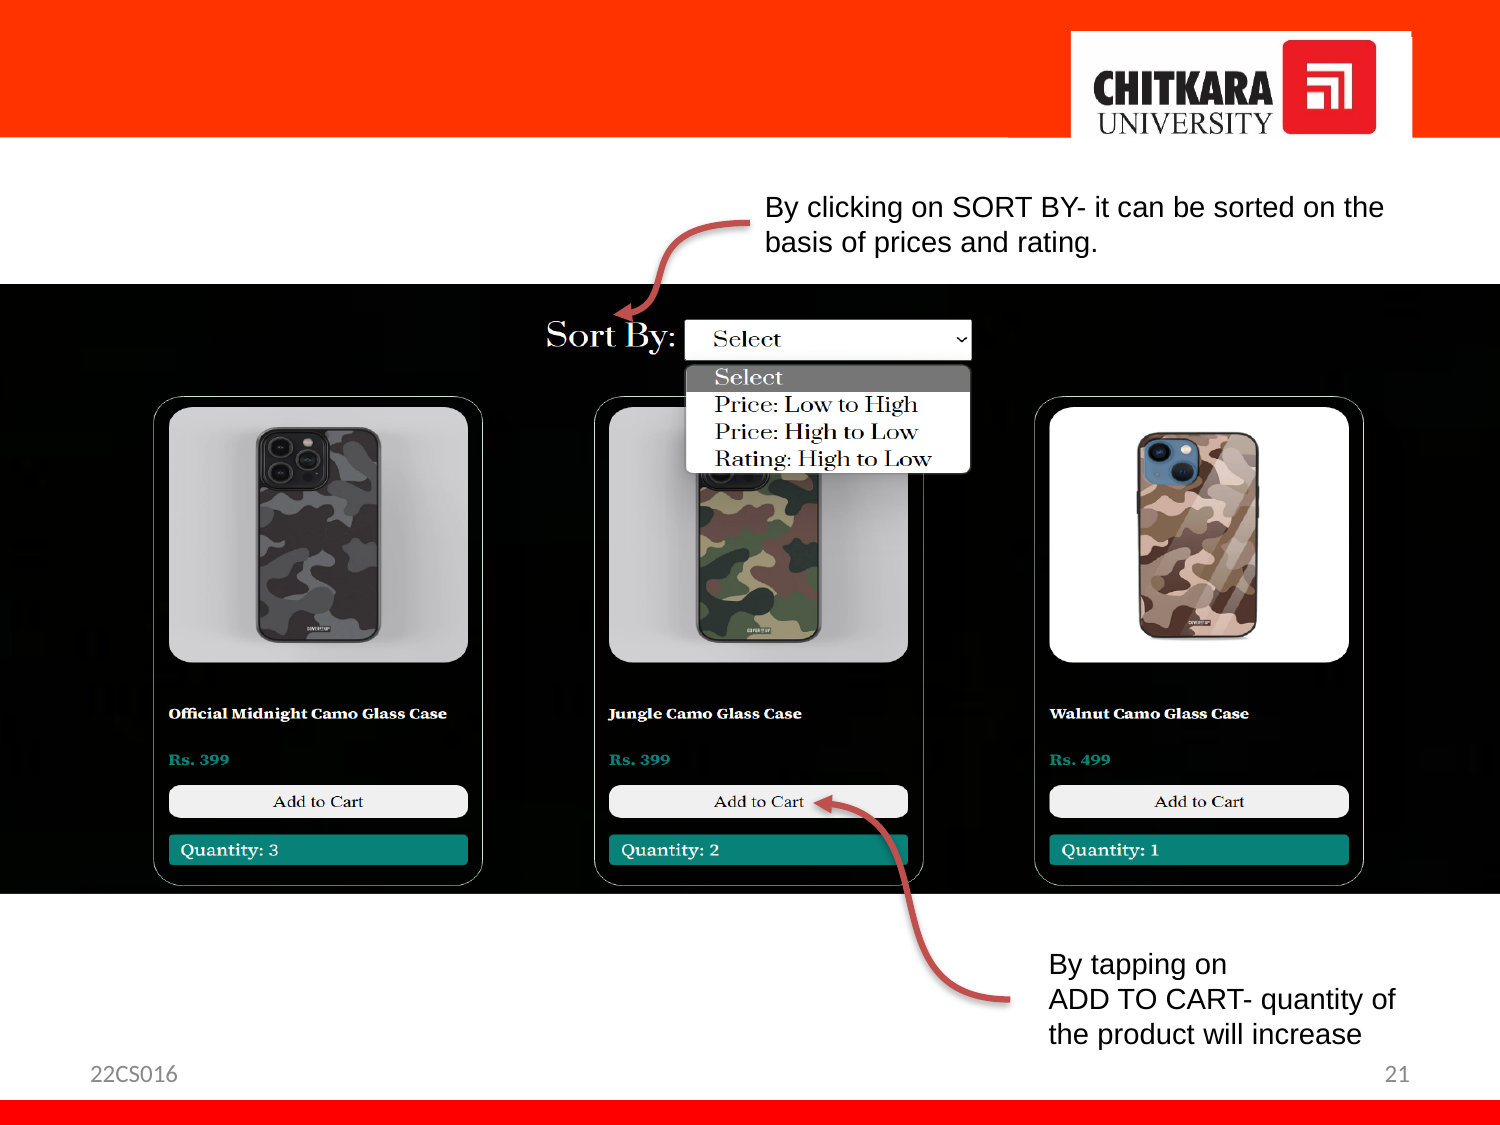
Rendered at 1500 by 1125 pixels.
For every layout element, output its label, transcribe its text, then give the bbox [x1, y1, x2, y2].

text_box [612, 223, 751, 315]
slide_number 21 [1074, 1058, 1425, 1103]
text_box By clicking on SORT BY- it can be sorted on the basis of prices and rating. [750, 180, 1473, 266]
picture [1074, 37, 1391, 138]
slide_number 22CS016 [75, 1042, 425, 1103]
picture [0, 284, 1500, 894]
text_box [812, 802, 1011, 1000]
text_box By tapping on ADD TO CART- quantity of the product will increase [1033, 938, 1425, 1058]
